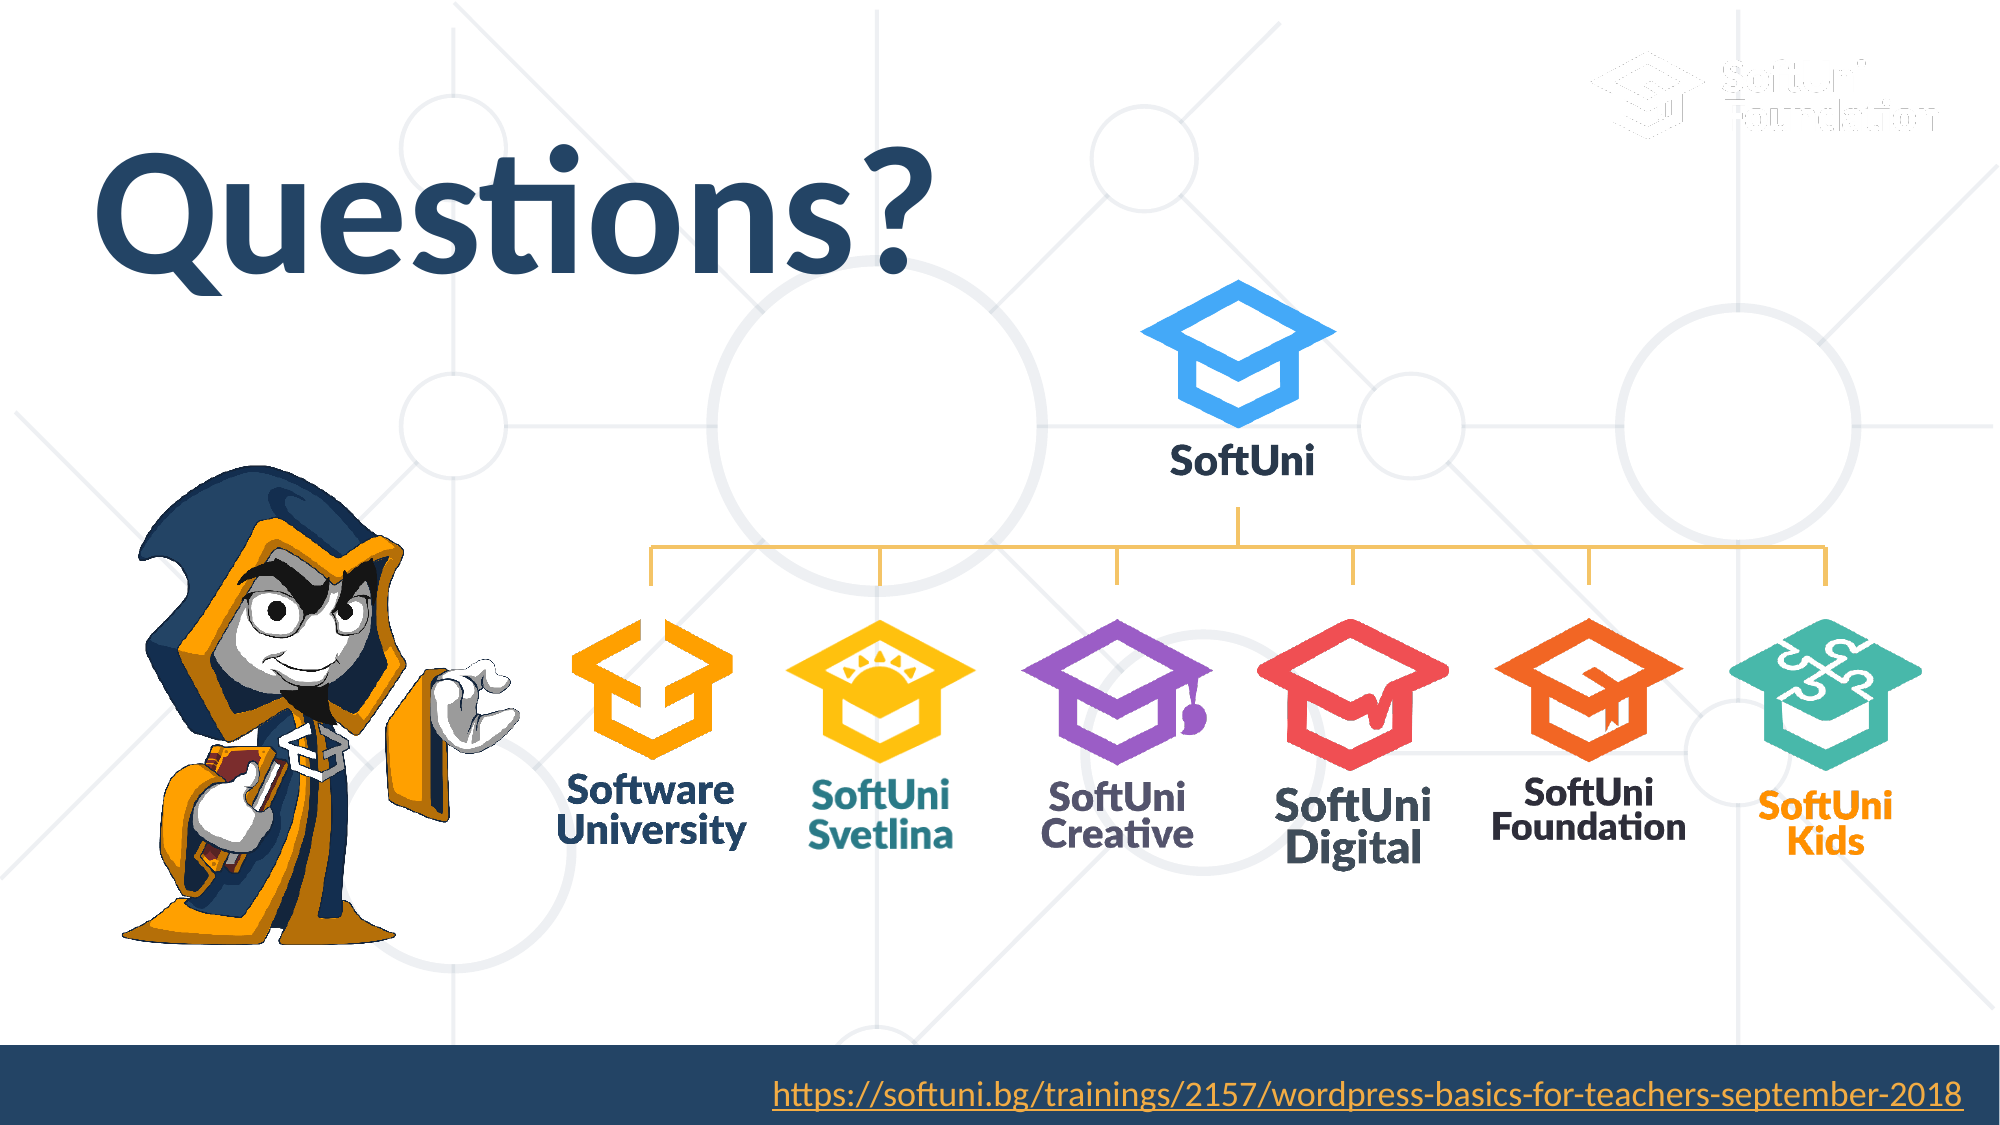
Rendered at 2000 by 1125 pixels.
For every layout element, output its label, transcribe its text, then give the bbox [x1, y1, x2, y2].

picture [785, 619, 977, 850]
picture [1493, 618, 1685, 840]
picture [1139, 279, 1337, 476]
picture [1590, 51, 1939, 139]
picture [27, 364, 747, 1045]
picture [1729, 619, 1922, 855]
picture [1021, 619, 1213, 848]
picture [1257, 619, 1449, 877]
list https://softuni.bg/trainings/2157/wordpress-basics-for-teachers-september-2018 [737, 1062, 1982, 1121]
